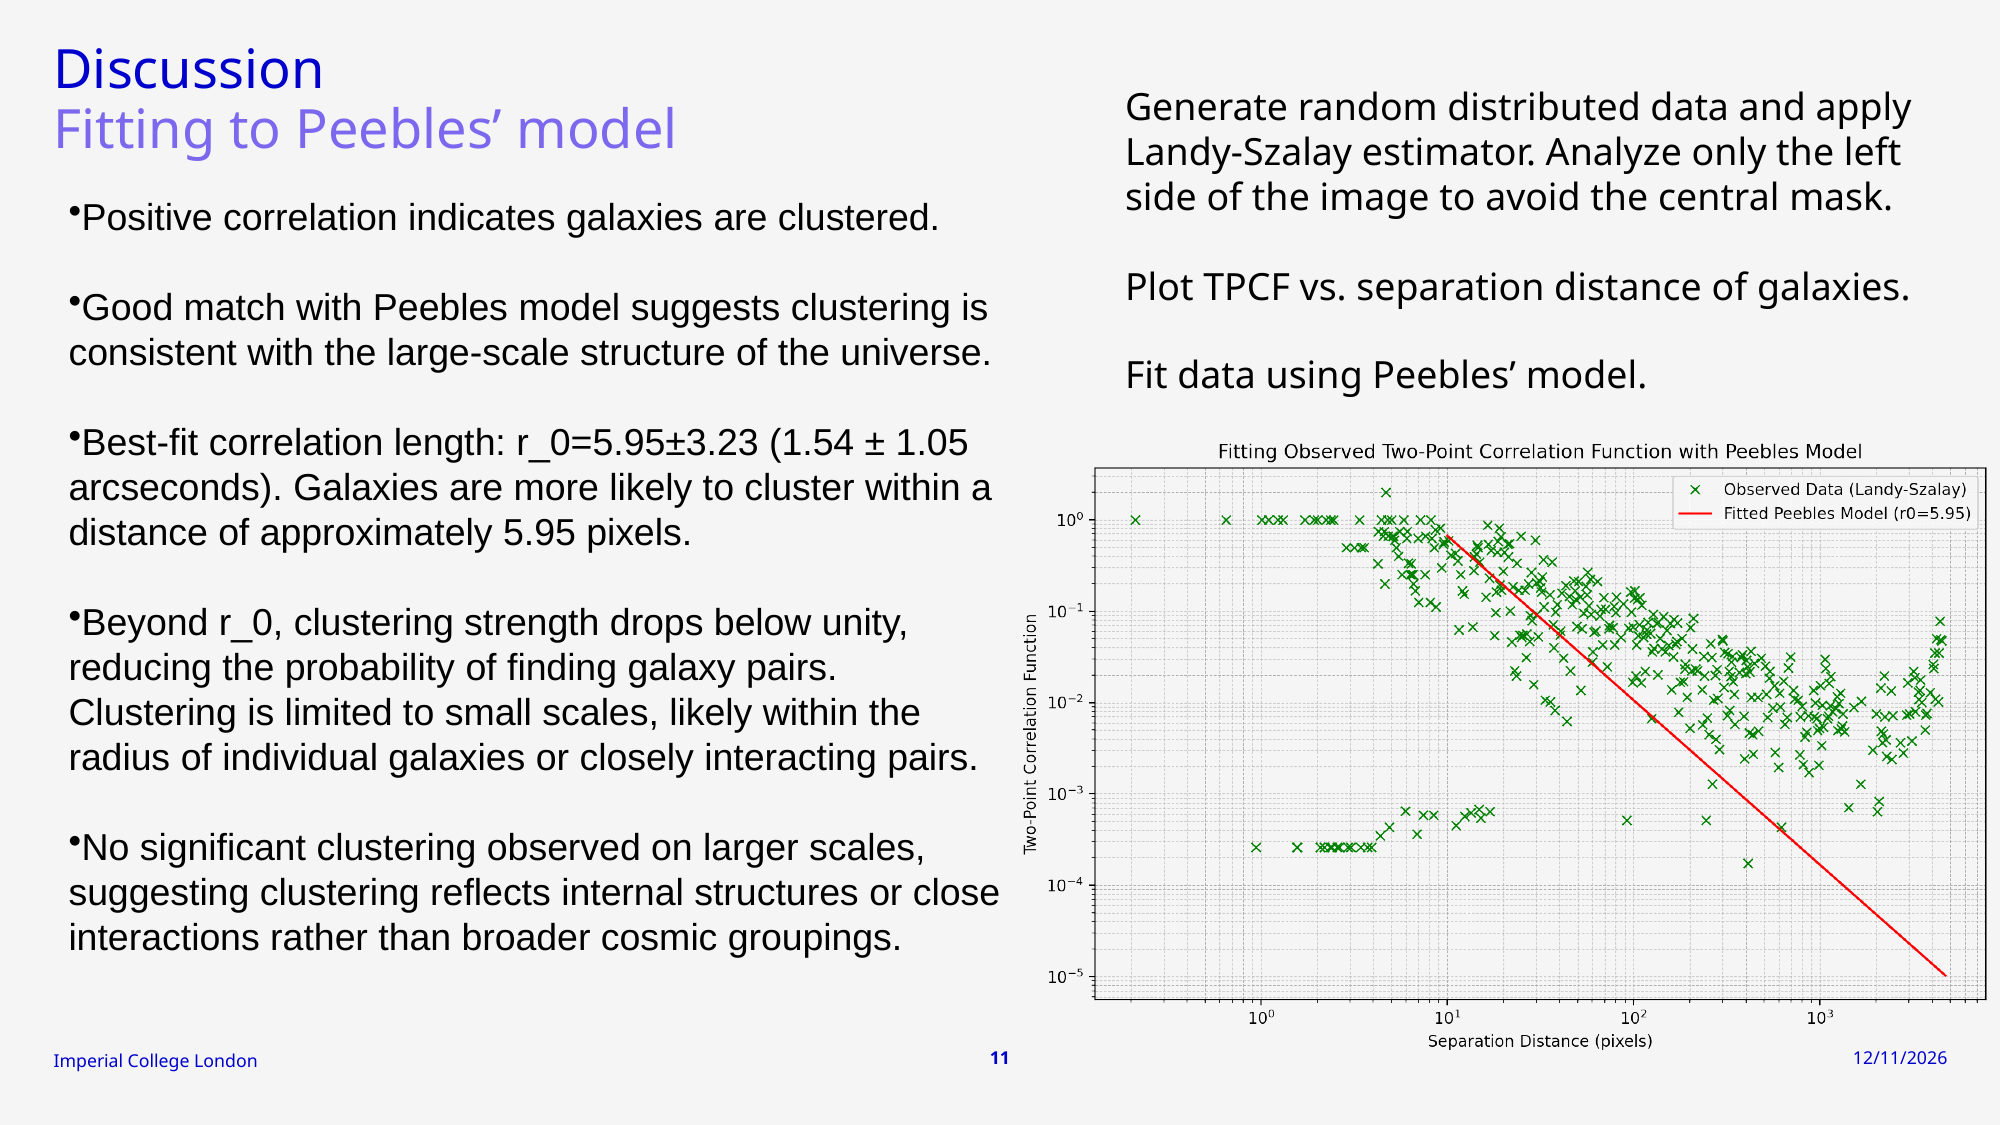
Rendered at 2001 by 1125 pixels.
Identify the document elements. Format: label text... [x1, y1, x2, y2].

title Discussion [53, 41, 1947, 101]
slide_number 11 [973, 1048, 1027, 1072]
list Positive correlation indicates galaxies are clustered. Good match with Peebles model suggests clustering is consistent with the large-scale structure of the universe. Best-fit correlation length: r_0=5.95±3.23 (1.54 ± 1.05 arcseconds). Galaxies are more likely to cluster within a distance of approximately 5.95 pixels. Beyond r_0, clustering strength drops below unity, reducing the probability of finding galaxy pairs. Clustering is limited to small scales, likely within the radius of individual galaxies or closely interacting pairs. No significant clustering observed on larger scales, suggesting clustering reflects internal structures or close interactions rather than broader cosmic groupings. [53, 185, 1019, 1011]
picture [986, 435, 2000, 1054]
text_box Generate random distributed data and apply Landy-Szalay estimator. Analyze only the left side of the image to avoid the central mask. Plot TPCF vs. separation distance of galaxies. [1110, 75, 1992, 316]
text_box Fit data using Peebles’ model. [1110, 343, 2000, 404]
subtitle Fitting to Peebles’ model [53, 101, 1110, 163]
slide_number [1745, 1054, 1948, 1072]
